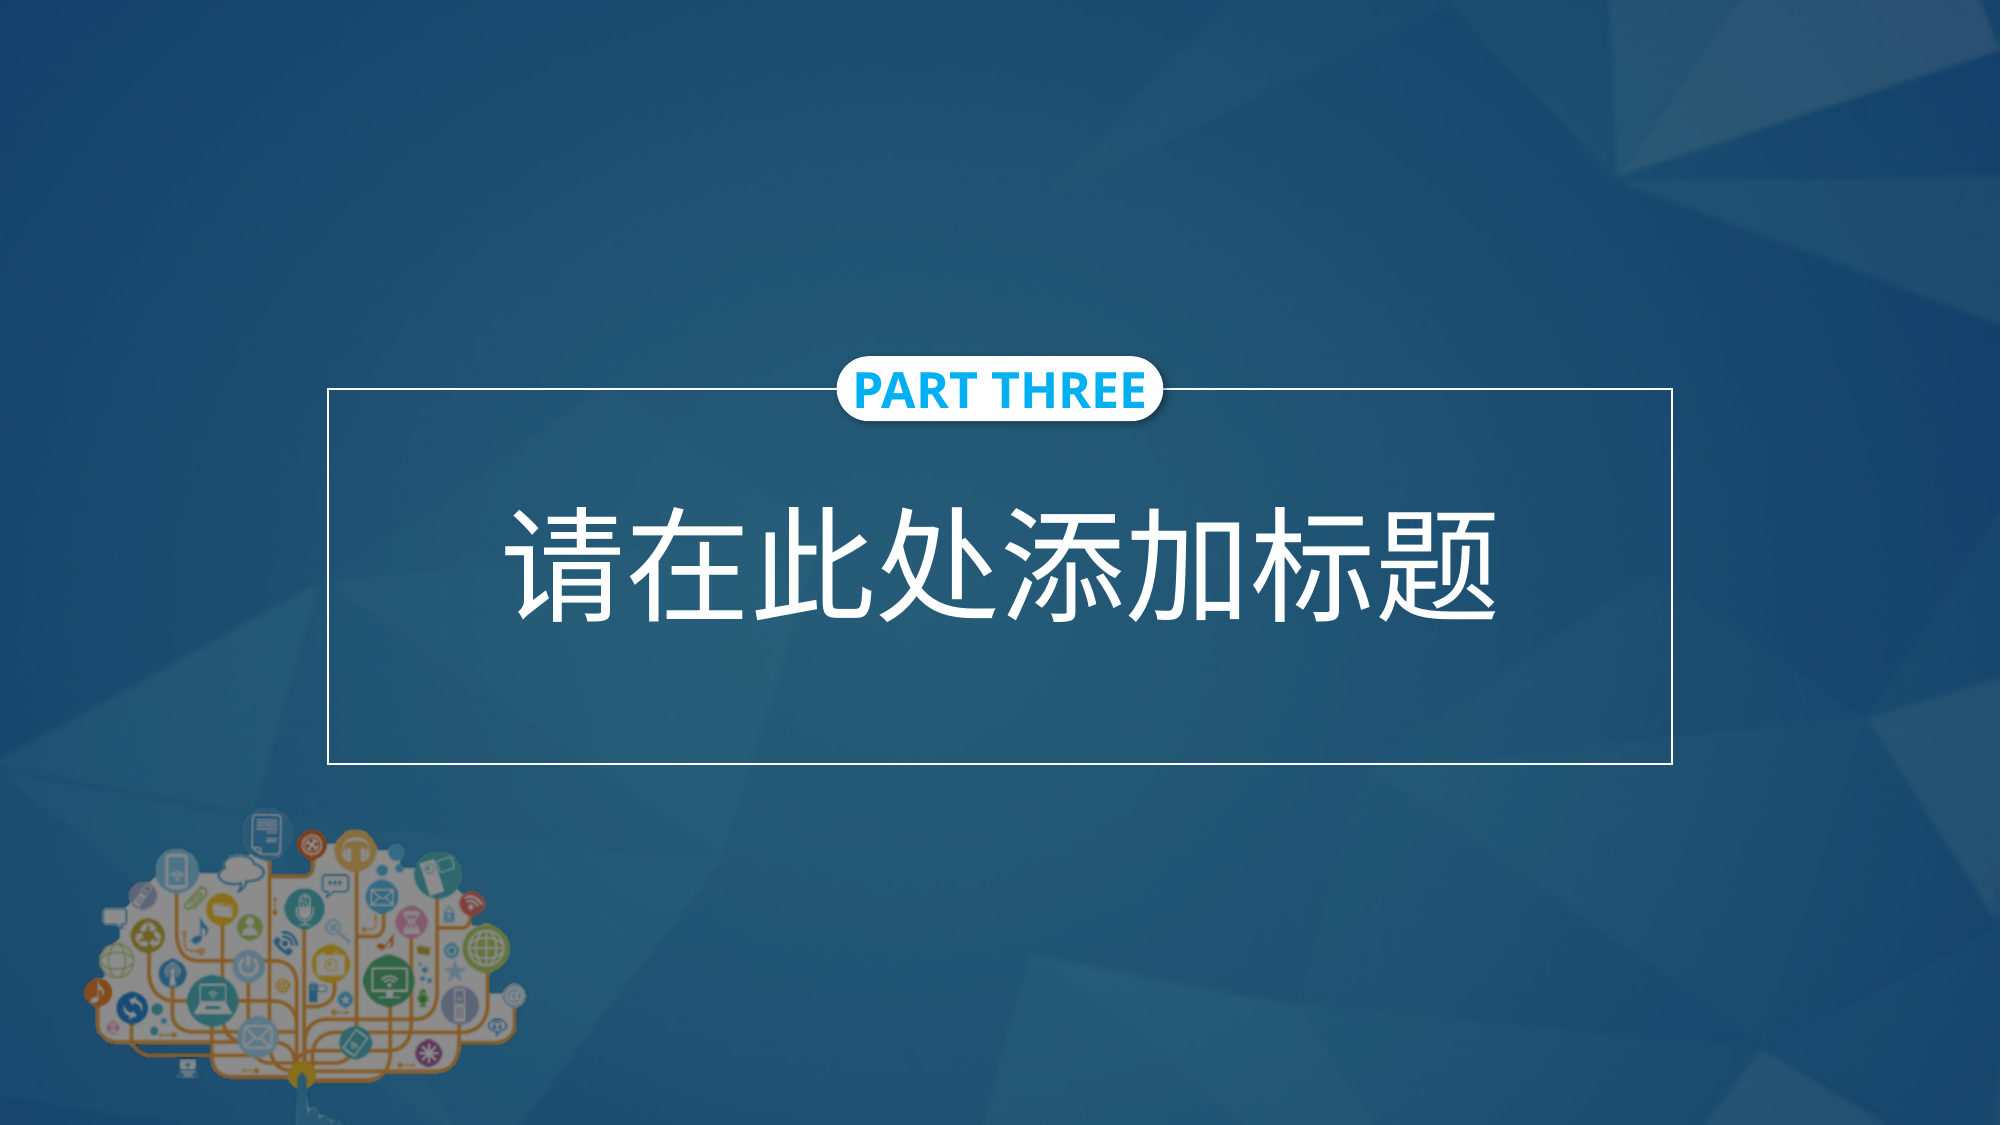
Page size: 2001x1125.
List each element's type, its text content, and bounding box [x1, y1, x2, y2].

list PART THREE [836, 358, 1164, 420]
picture [0, 0, 2000, 1125]
list 请在此处添加标题 [328, 487, 1672, 638]
